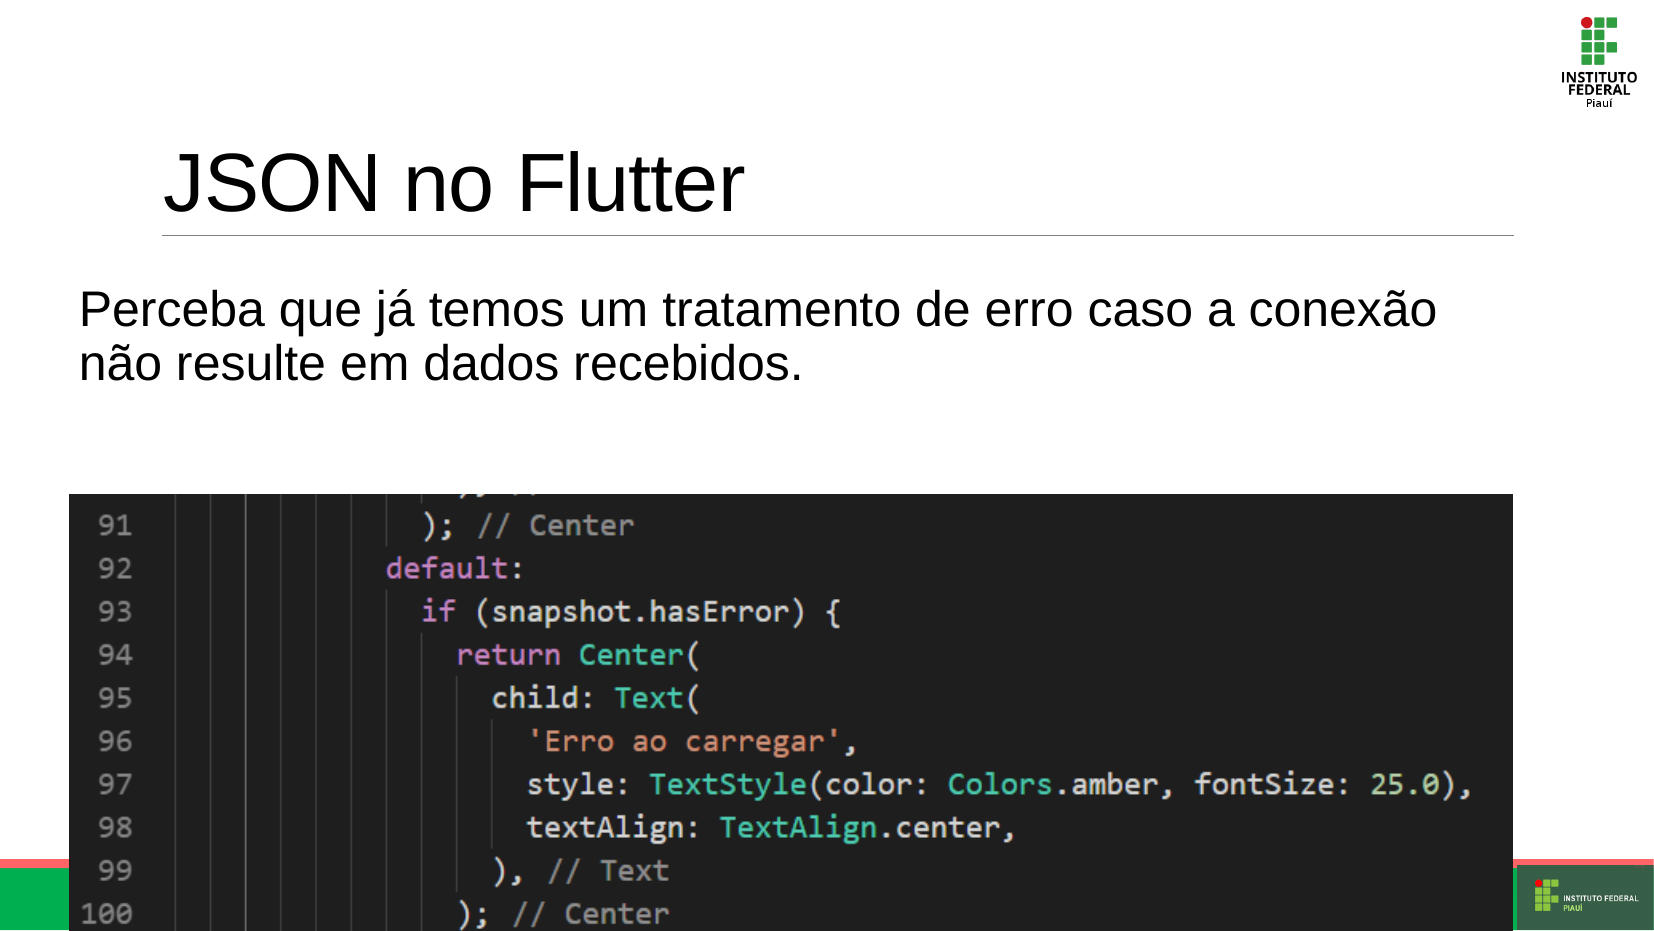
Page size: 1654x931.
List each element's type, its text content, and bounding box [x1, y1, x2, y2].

list Perceba que já temos um tratamento de erro caso a conexão não resulte em dados recebidos. [79, 275, 1523, 466]
picture [1544, 15, 1654, 109]
title JSON no Flutter [148, 38, 1513, 236]
picture [68, 493, 1514, 931]
picture [1517, 865, 1654, 930]
